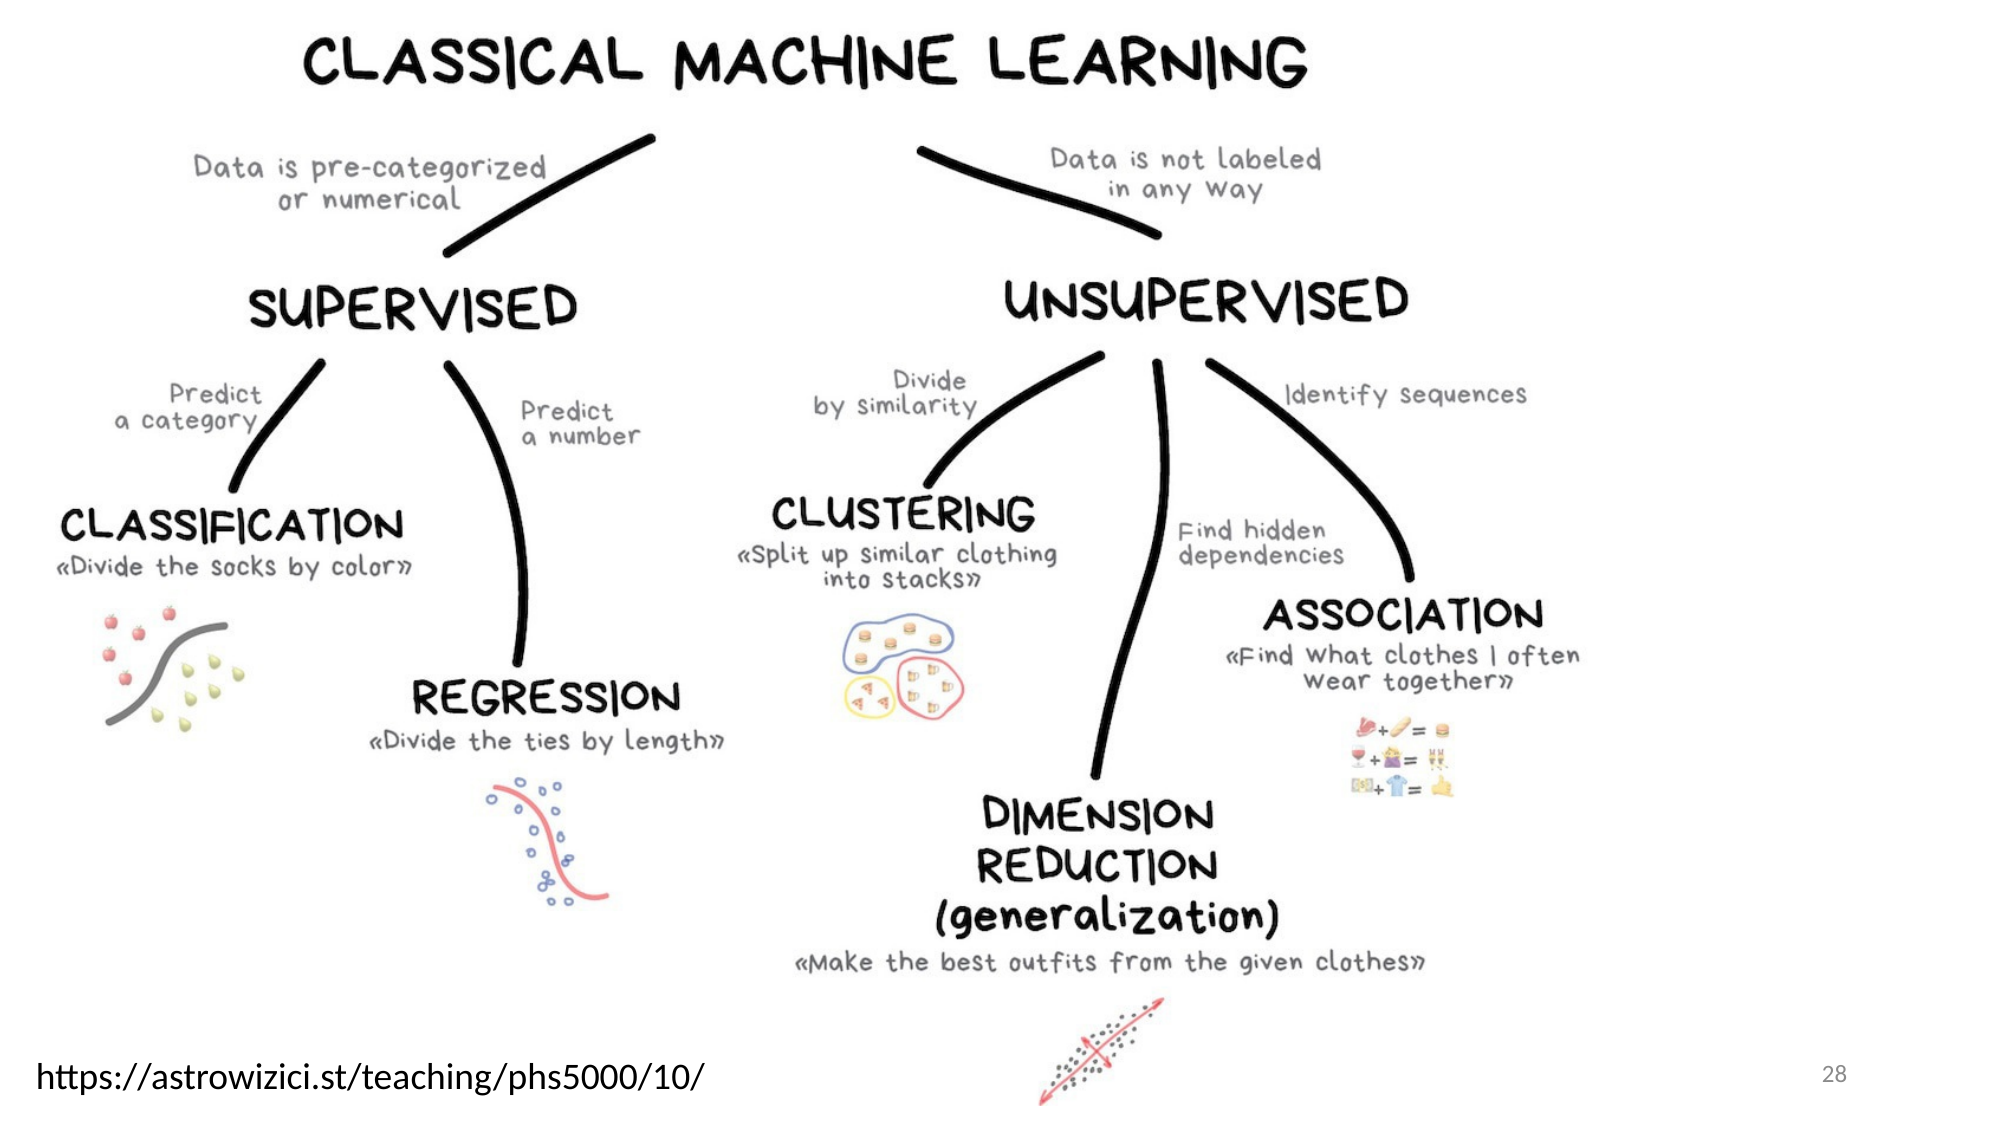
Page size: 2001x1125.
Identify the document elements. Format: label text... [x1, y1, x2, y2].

slide_number 28 [1592, 1042, 1863, 1103]
text_box https://astrowizici.st/teaching/phs5000/10/ [21, 1044, 55, 1105]
picture [55, 22, 1592, 1106]
